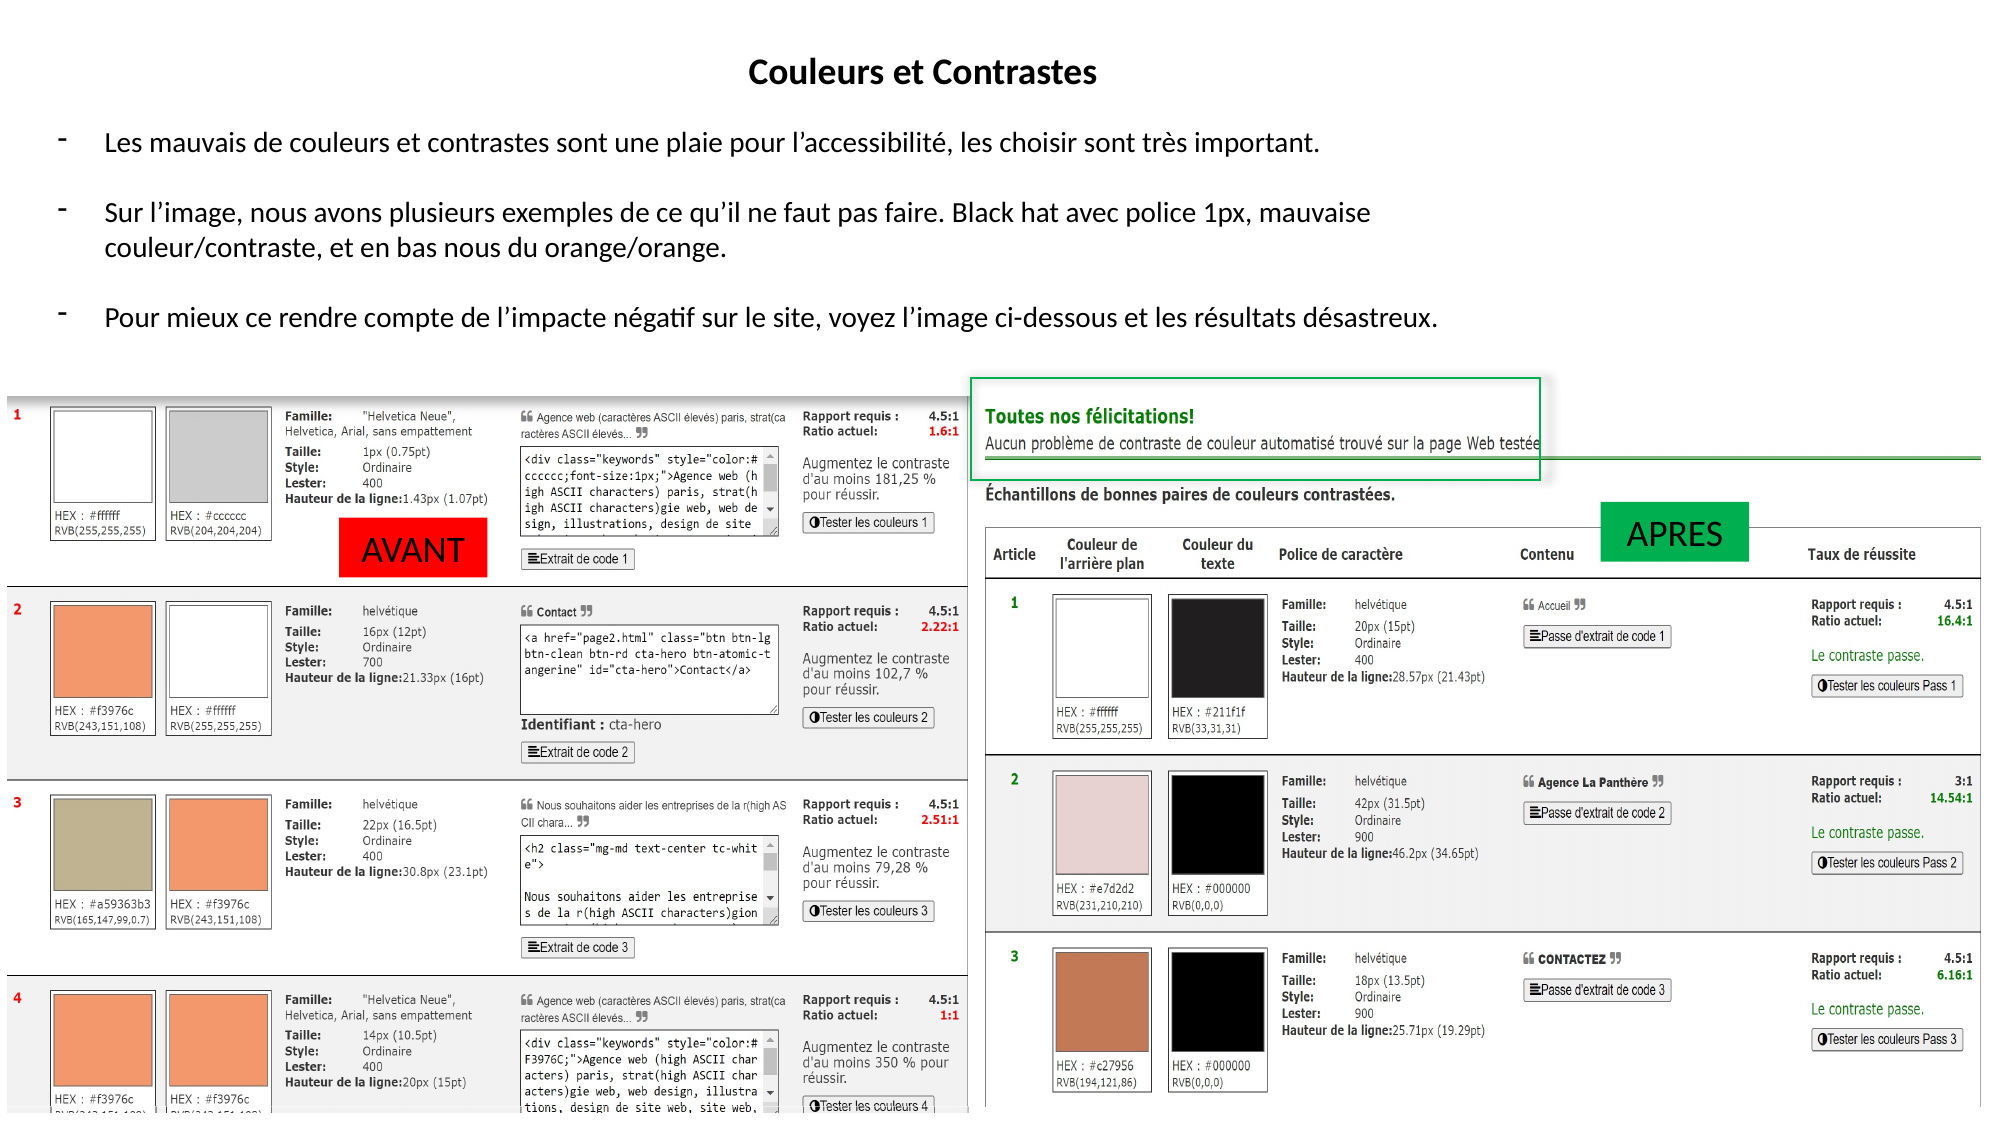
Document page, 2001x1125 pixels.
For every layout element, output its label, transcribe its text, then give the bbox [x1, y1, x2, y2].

text_box Les mauvais de couleurs et contrastes sont une plaie pour l’accessibilité, les choisir sont très important. Sur l’image, nous avons plusieurs exemples de ce qu’il ne faut pas faire. Black hat avec police 1px, mauvaise couleur/contraste, et en bas nous du orange/orange. Pour mieux ce rendre compte de l’impacte négatif sur le site, voyez l’image ci-dessous et les résultats désastreux. [42, 116, 1496, 341]
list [7, 396, 971, 1113]
picture [970, 390, 1993, 1107]
text_box Couleurs et Contrastes [545, 39, 1301, 100]
text_box [970, 377, 1541, 390]
